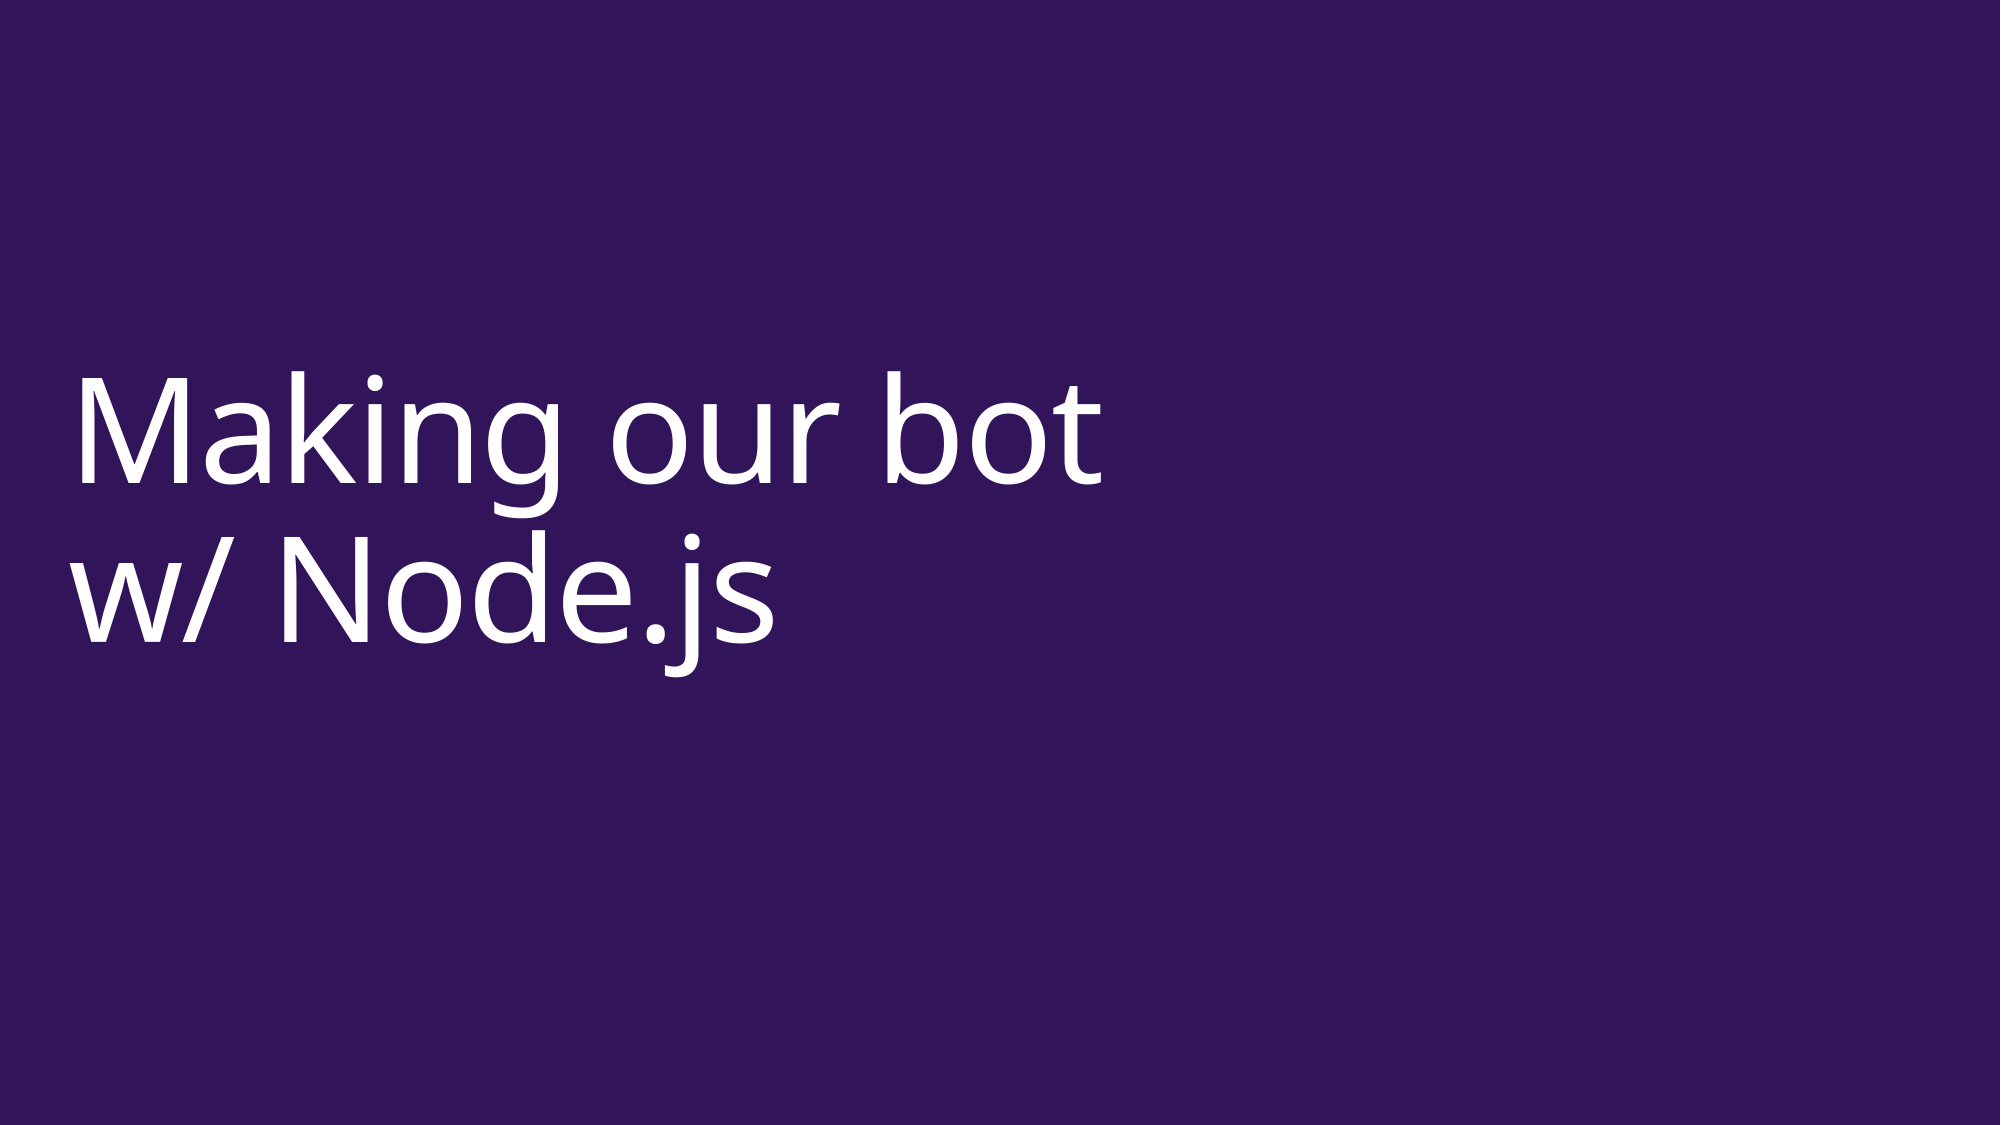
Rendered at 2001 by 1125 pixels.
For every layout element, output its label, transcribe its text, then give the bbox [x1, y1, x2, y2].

title Making our bot w/ Node.js [44, 341, 1956, 693]
